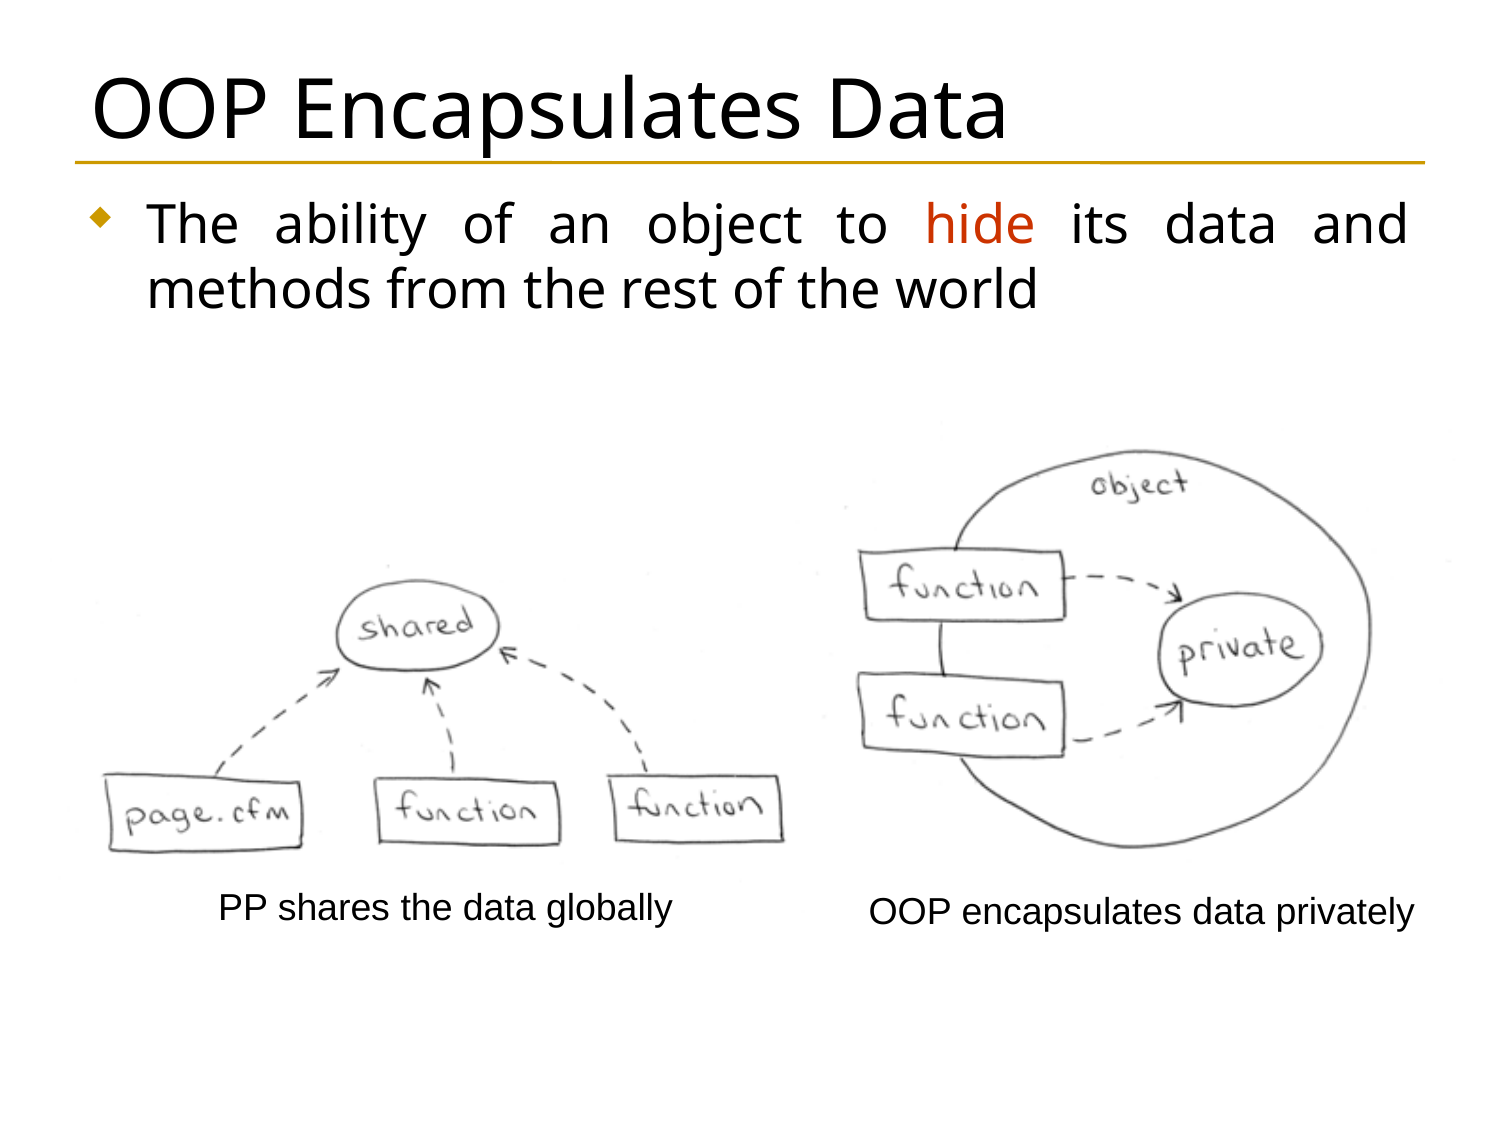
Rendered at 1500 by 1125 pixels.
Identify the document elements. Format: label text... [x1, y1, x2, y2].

text_box PP shares the data globally [203, 921, 688, 936]
title OOP Encapsulates Data [74, 32, 1426, 163]
text_box OOP encapsulates data privately [853, 910, 1430, 940]
picture [49, 412, 1463, 913]
list The ability of an object to hide its data and methods from the rest of the world [74, 181, 1426, 363]
